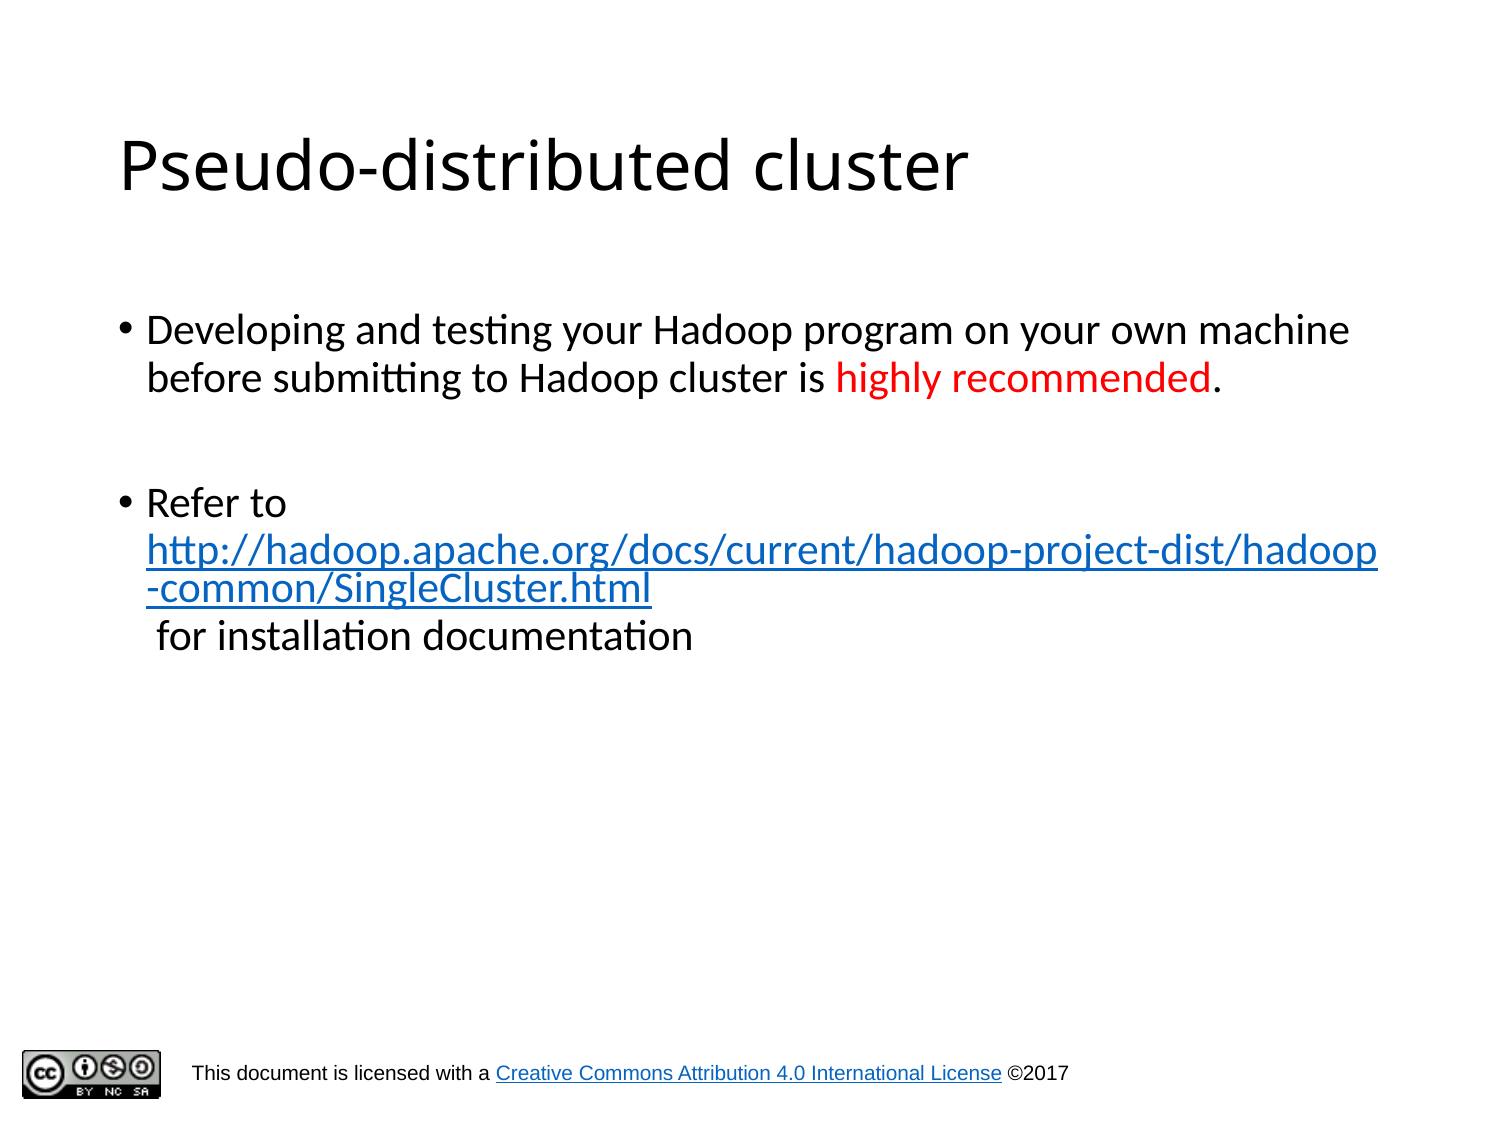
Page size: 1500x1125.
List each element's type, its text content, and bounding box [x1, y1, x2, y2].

title Pseudo-distributed cluster [102, 59, 1398, 278]
picture [22, 1050, 161, 1099]
list Developing and testing your Hadoop program on your own machine before submitting to Hadoop cluster is highly recommended. Refer to http://hadoop.apache.org/docs/current/hadoop-project-dist/hadoop-common/SingleCluster.html for installation documentation [102, 299, 1398, 1014]
